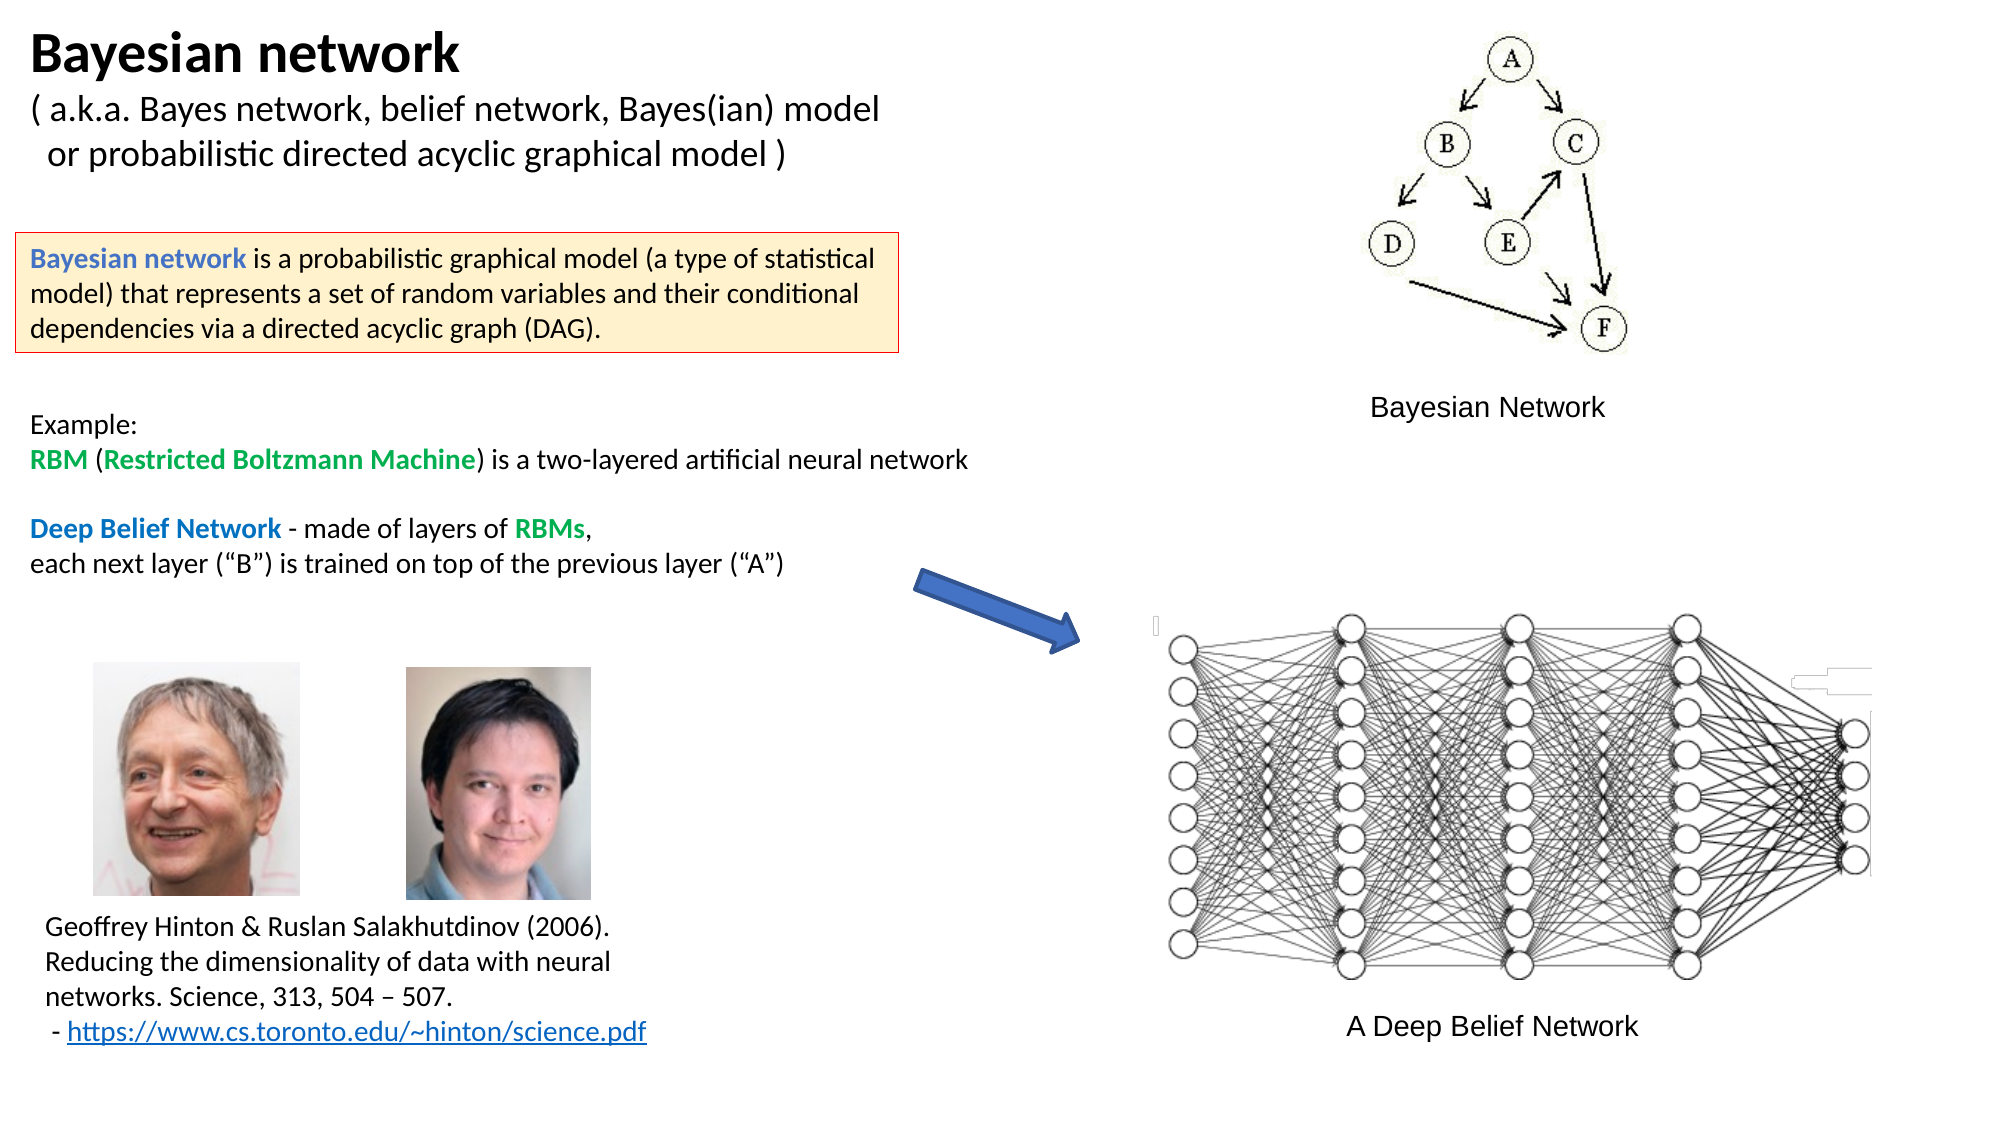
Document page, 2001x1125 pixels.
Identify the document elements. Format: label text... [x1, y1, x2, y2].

picture [93, 662, 300, 896]
text_box Bayesian network ( a.k.a. Bayes network, belief network, Bayes(ian) model or probabilistic directed acyclic graphical model ) [15, 6, 914, 194]
text_box A Deep Belief Network [1331, 1000, 1661, 1051]
picture [1354, 30, 1637, 359]
text_box Geoffrey Hinton & Ruslan Salakhutdinov (2006). Reducing the dimensionality of data with neural networks. Science, 313, 504 – 507. - https://www.cs.toronto.edu/~hinton/science.pdf [30, 899, 689, 1055]
picture [1151, 612, 1872, 980]
text_box Bayesian Network [1355, 380, 1684, 431]
text_box Example: RBM (Restricted Boltzmann Machine) is a two-layered artificial neural network Deep Belief Network - made of layers of RBMs, each next layer (“B”) is trained on top of the previous layer (“A”) [14, 397, 1000, 588]
text_box Bayesian network is a probabilistic graphical model (a type of statistical model) that represents a set of random variables and their conditional dependencies via a directed acyclic graph (DAG). [15, 232, 899, 353]
picture [405, 667, 591, 900]
text_box [913, 567, 1080, 655]
